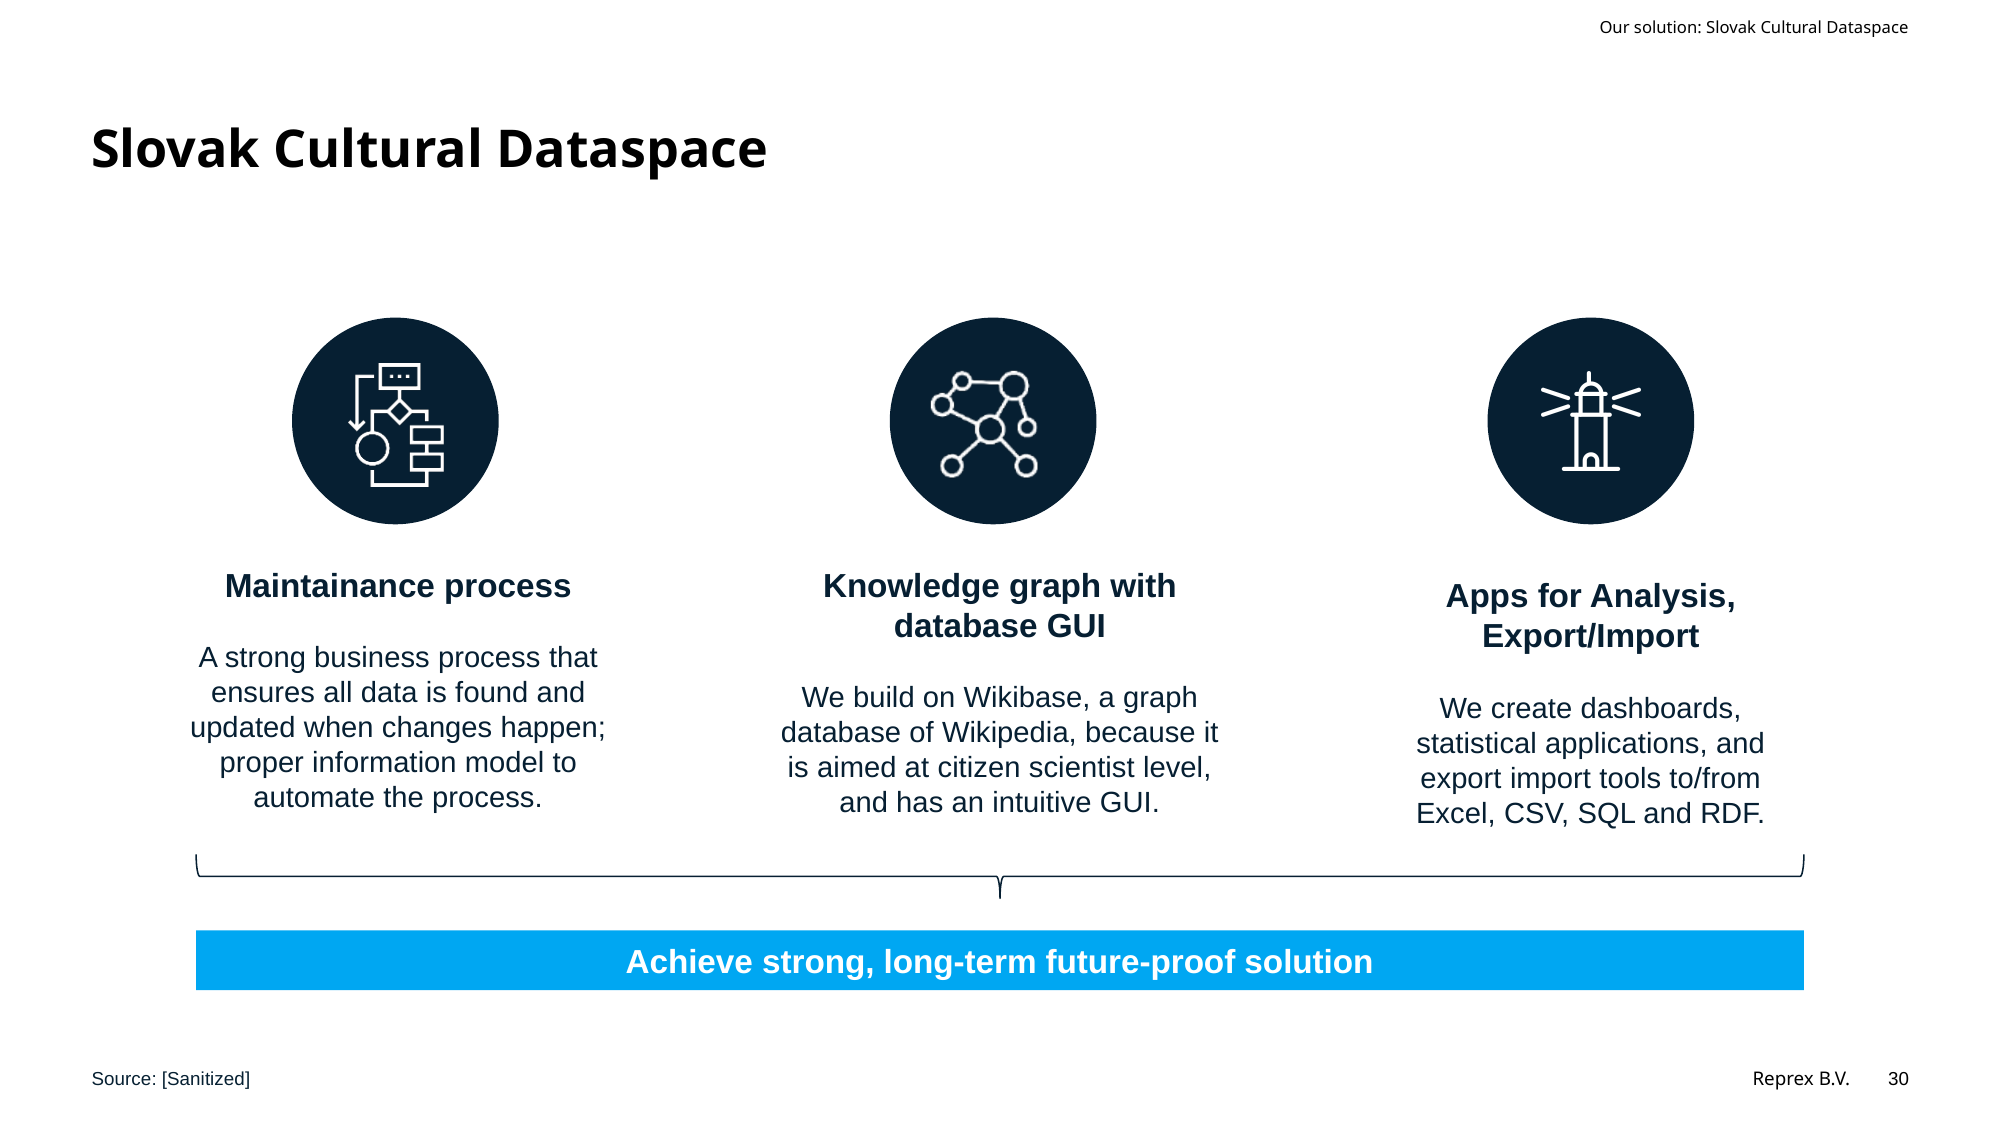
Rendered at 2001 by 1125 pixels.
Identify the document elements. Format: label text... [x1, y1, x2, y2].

text_box Source: [Sanitized] [76, 1048, 1274, 1109]
text_box Knowledge graph with database GUI We build on Wikibase, a graph database of Wikipedia, because it is aimed at citizen scientist level, and has an intuitive GUI. [753, 556, 1247, 840]
text_box [196, 854, 1804, 899]
title Slovak Cultural Dataspace [91, 58, 1251, 179]
picture [923, 363, 1047, 486]
text_box [889, 317, 1097, 525]
text_box Maintainance process A strong business process that ensures all data is found and updated when changes happen; proper information model to automate the process. [153, 556, 644, 840]
text_box Achieve strong, long-term future-proof solution [196, 930, 1804, 991]
text_box Apps for Analysis, Export/Import We create dashboards, statistical applications, and export import tools to/from Excel, CSV, SQL and RDF. [1377, 566, 1804, 850]
list Our solution: Slovak Cultural Dataspace [1251, 0, 1909, 346]
picture [1540, 370, 1641, 472]
text_box [292, 317, 499, 525]
text_box [1487, 346, 1695, 525]
picture [334, 363, 458, 487]
